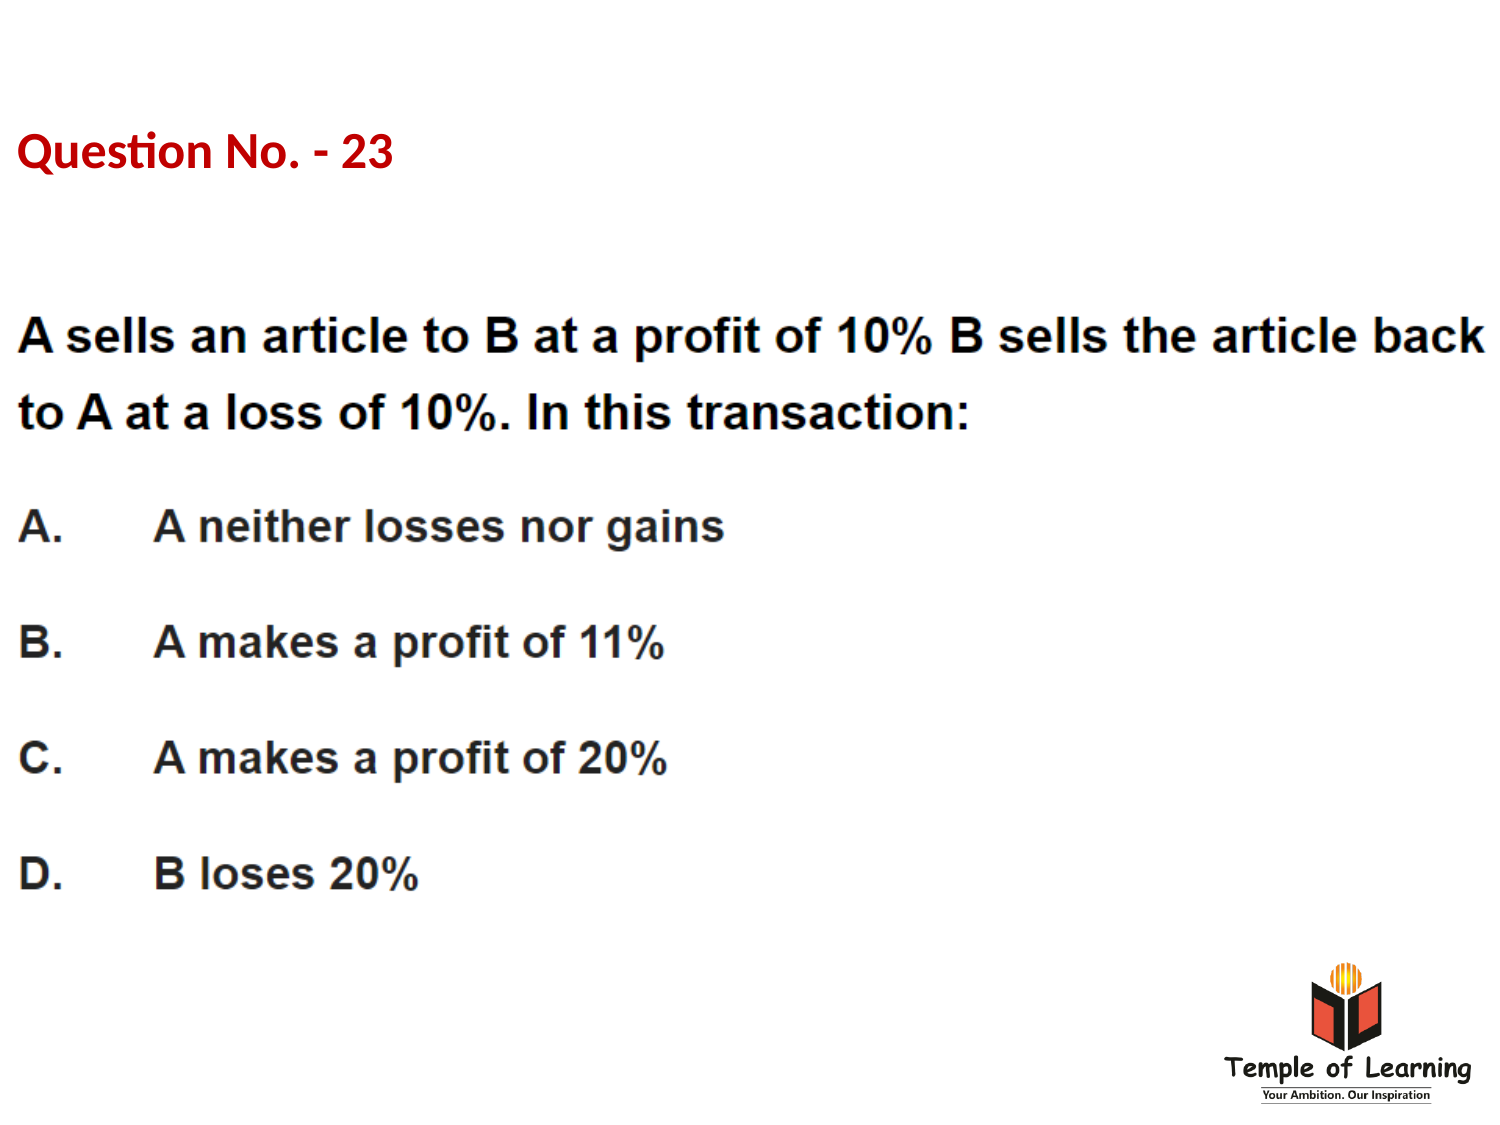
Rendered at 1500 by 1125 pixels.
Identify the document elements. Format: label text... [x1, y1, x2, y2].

text_box Question No. - 23 [2, 109, 409, 187]
picture [8, 291, 1492, 913]
picture [1224, 962, 1471, 1104]
